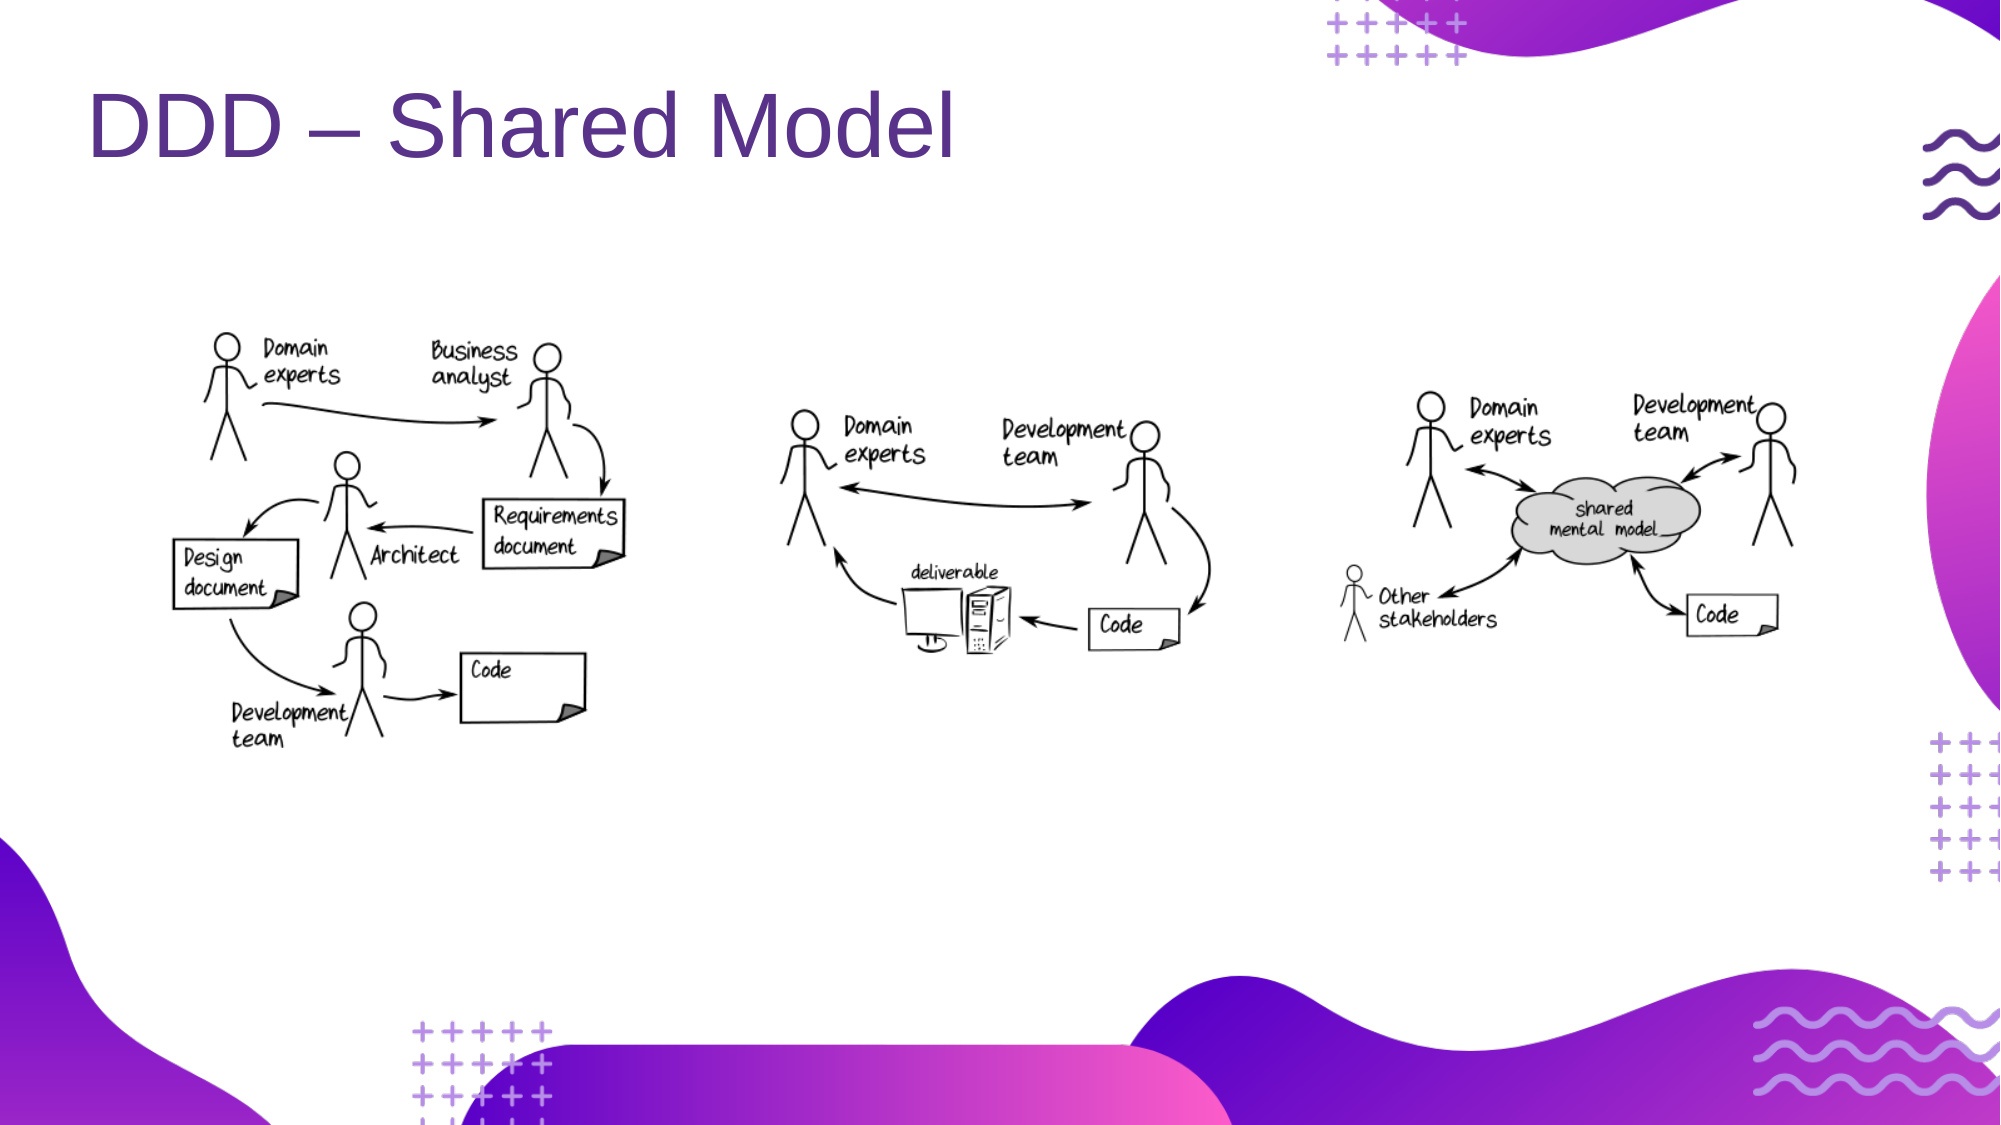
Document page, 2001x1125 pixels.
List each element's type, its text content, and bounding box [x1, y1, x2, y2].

picture [0, 0, 2000, 1125]
title DDD – Shared Model [70, 47, 1911, 209]
